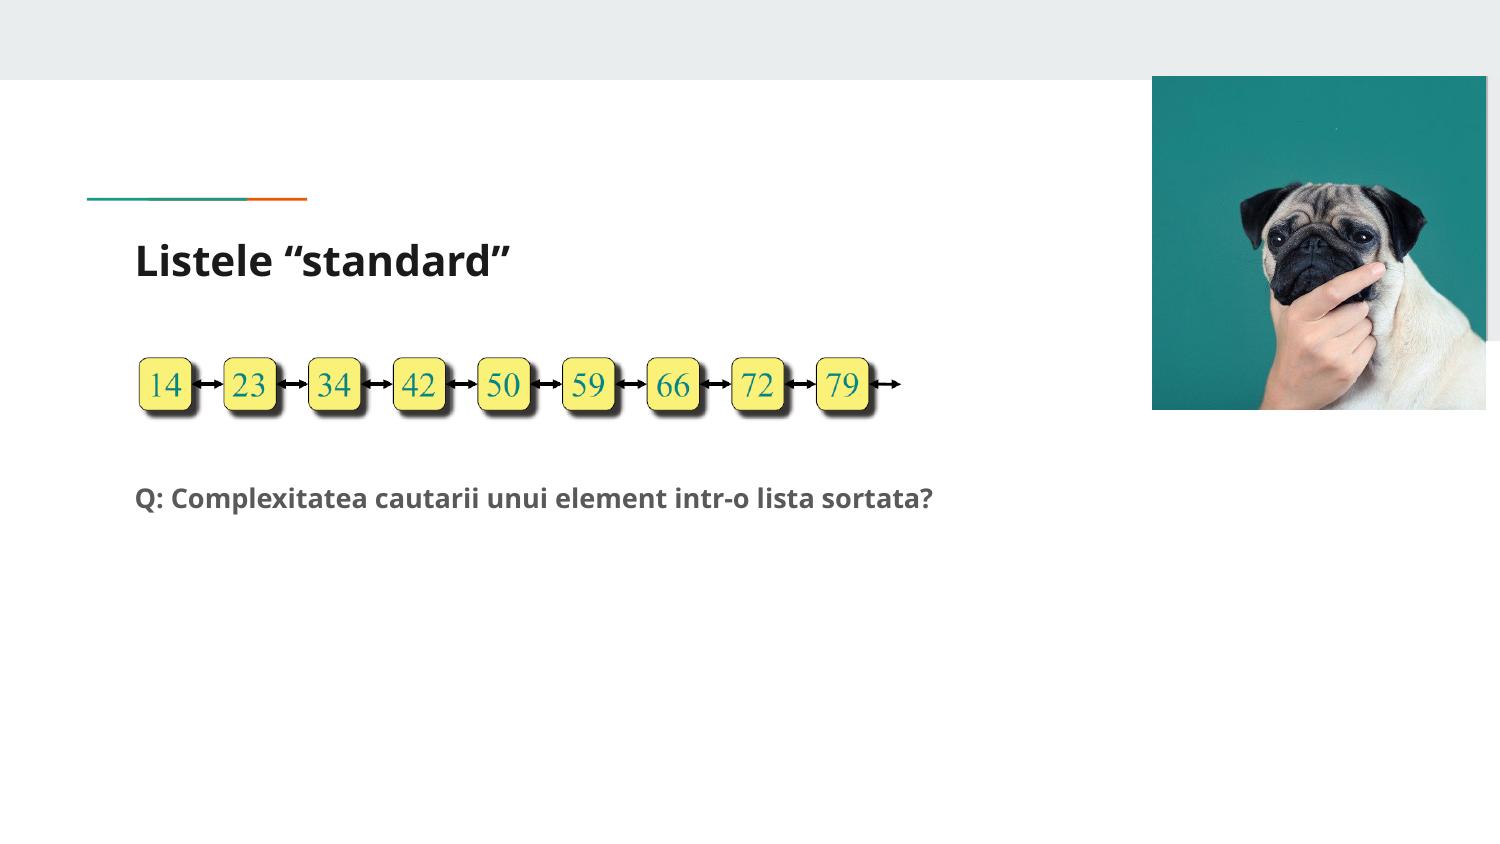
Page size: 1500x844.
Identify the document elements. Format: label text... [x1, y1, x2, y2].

picture [1151, 75, 1500, 410]
picture [119, 340, 926, 430]
list Q: Complexitatea cautarii unui element intr-o lista sortata? [119, 341, 1152, 838]
title Listele “standard” [119, 216, 1146, 305]
